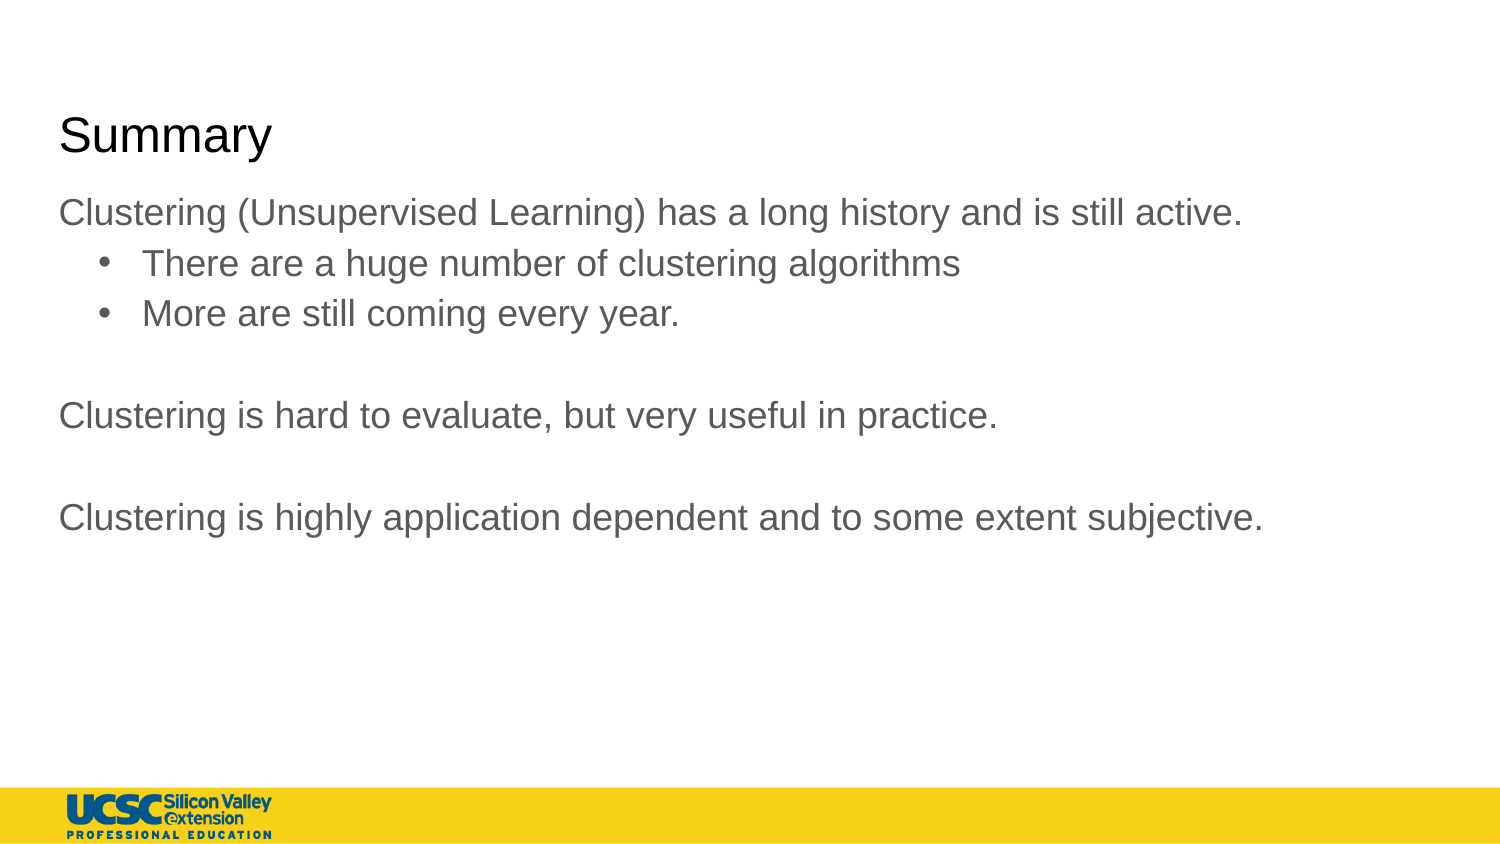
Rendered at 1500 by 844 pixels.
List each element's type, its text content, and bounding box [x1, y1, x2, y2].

picture [60, 787, 277, 844]
title Summary [51, 72, 1449, 167]
list Clustering (Unsupervised Learning) has a long history and is still active. There are a huge number of clustering algorithms More are still coming every year. Clustering is hard to evaluate, but very useful in practice. Clustering is highly application dependent and to some extent subjective. [51, 189, 1449, 750]
